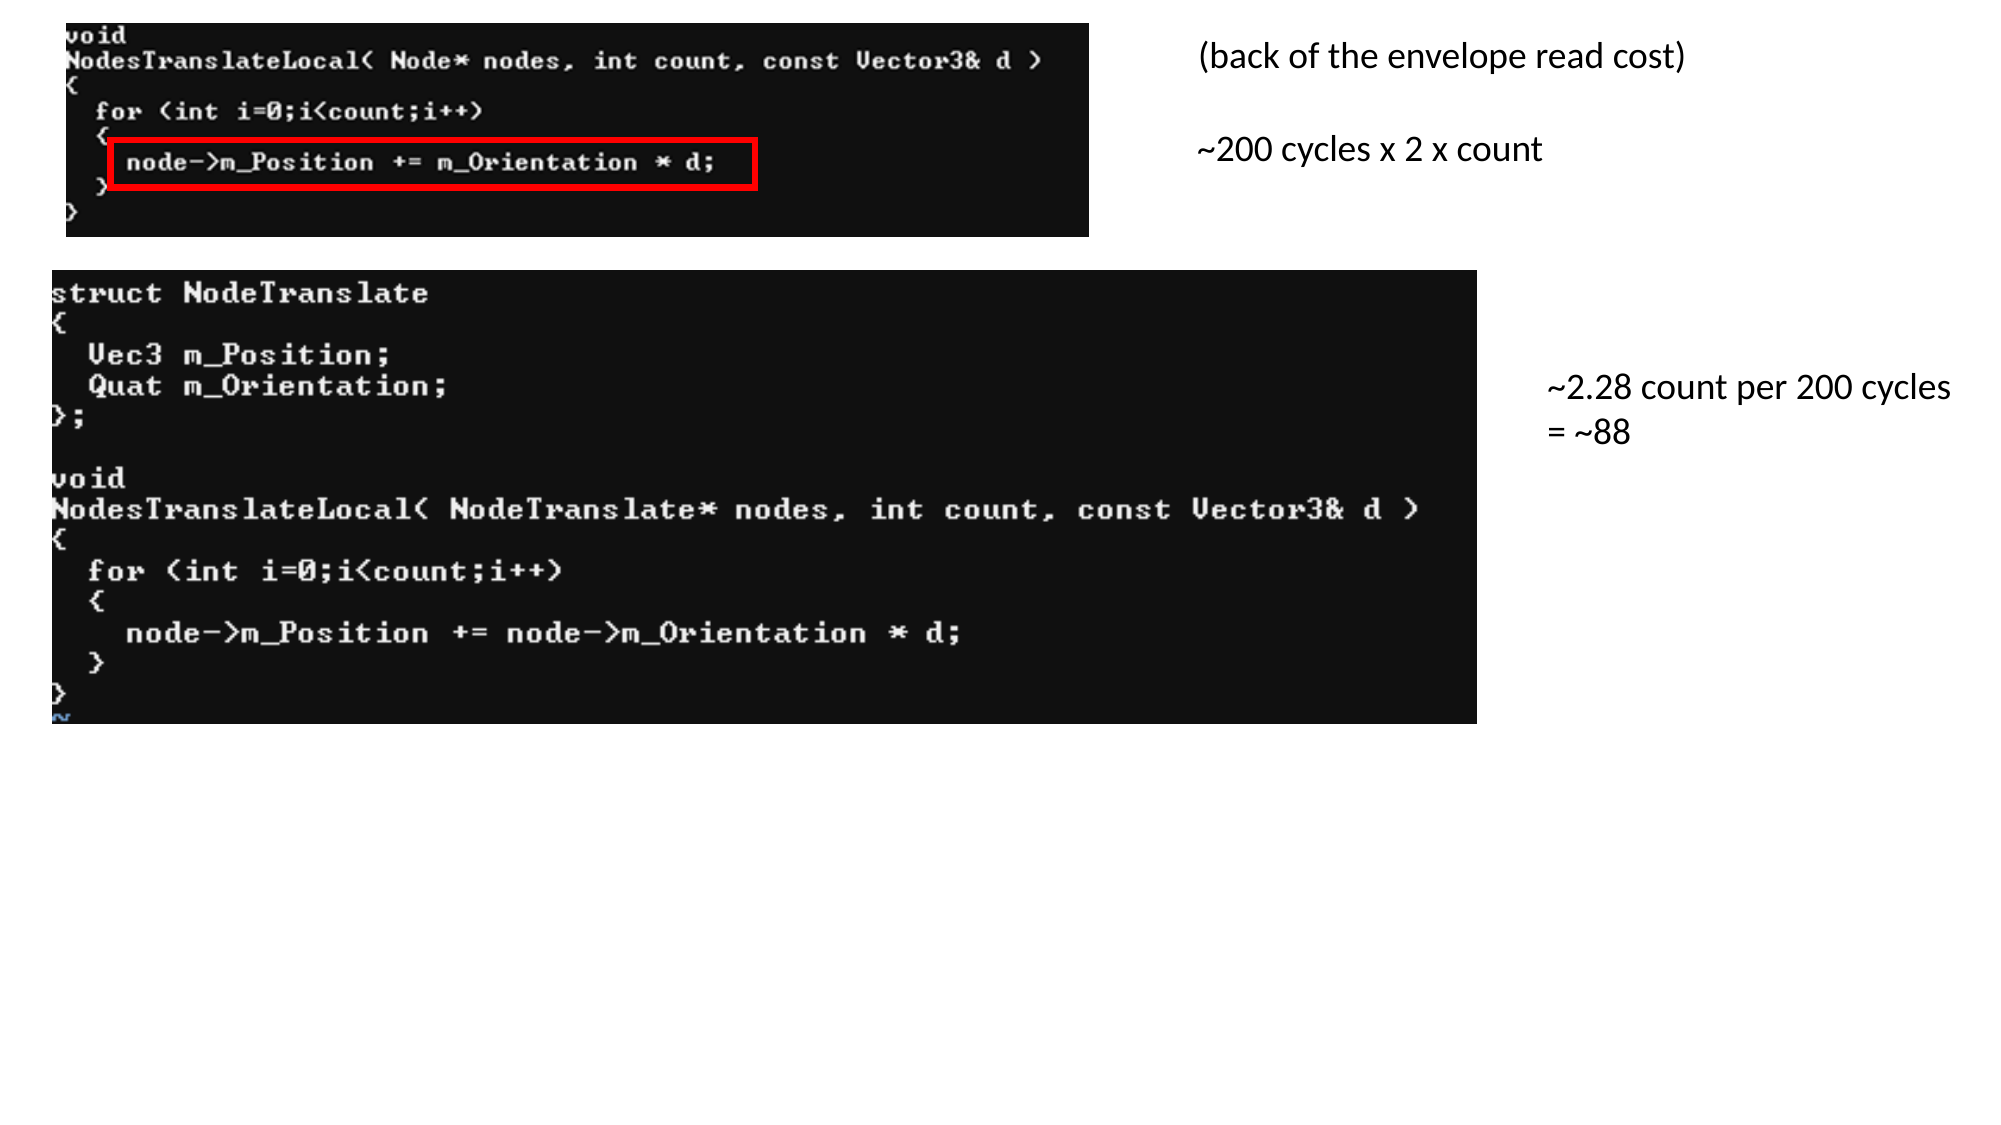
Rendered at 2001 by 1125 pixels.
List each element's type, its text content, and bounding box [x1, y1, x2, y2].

text_box (back of the envelope read cost) [1183, 23, 1702, 84]
text_box ~200 cycles x 2 x count [1182, 116, 1559, 176]
picture [52, 270, 1477, 724]
picture [66, 23, 1089, 237]
text_box ~2.28 count per 200 cycles = ~88 [1532, 354, 1967, 460]
